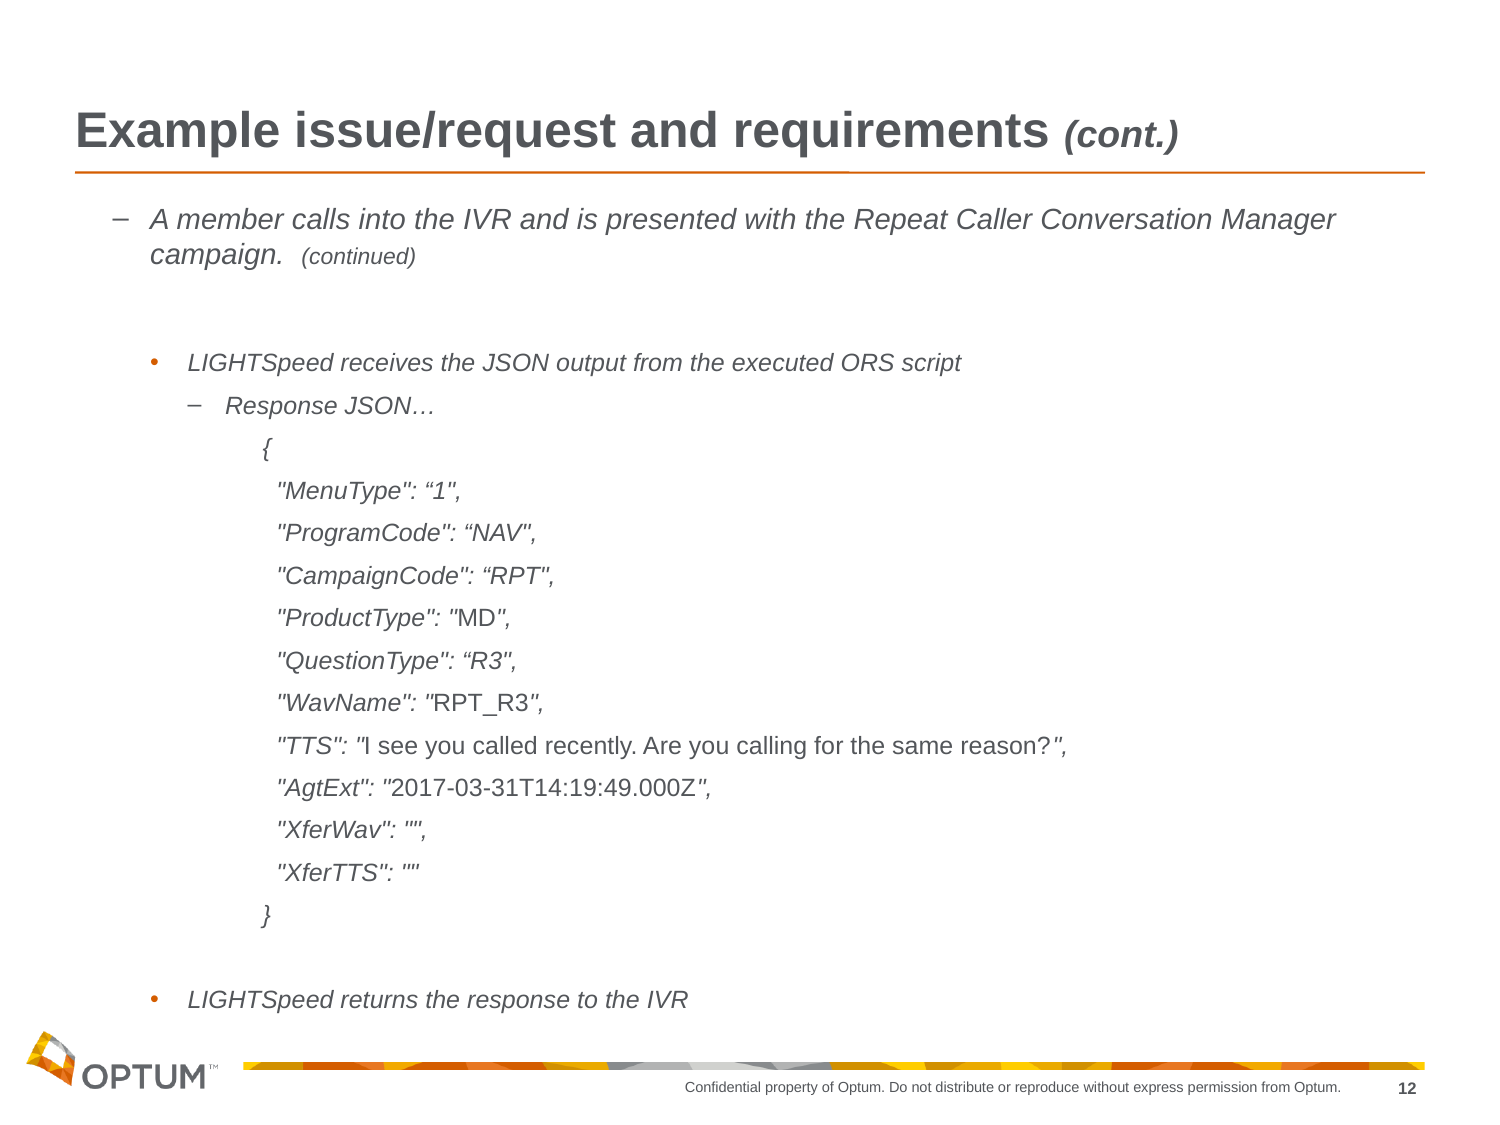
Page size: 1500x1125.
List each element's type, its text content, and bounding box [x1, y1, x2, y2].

list A member calls into the IVR and is presented with the Repeat Caller Conversation Manager campaign. (continued) LIGHTSpeed receives the JSON output from the executed ORS script Response JSON… { "MenuType": “1", "ProgramCode": “NAV", "CampaignCode": “RPT", "ProductType": "MD", "QuestionType": “R3", "WavName": "RPT_R3", "TTS": "I see you called recently. Are you calling for the same reason?", "AgtExt": "2017-03-31T14:19:49.000Z", "XferWav": "", "XferTTS": "" } LIGHTSpeed returns the response to the IVR [75, 200, 1425, 1040]
title Example issue/request and requirements (cont.) [75, 31, 1425, 158]
picture [243, 1062, 1425, 1070]
picture [24, 1029, 220, 1091]
